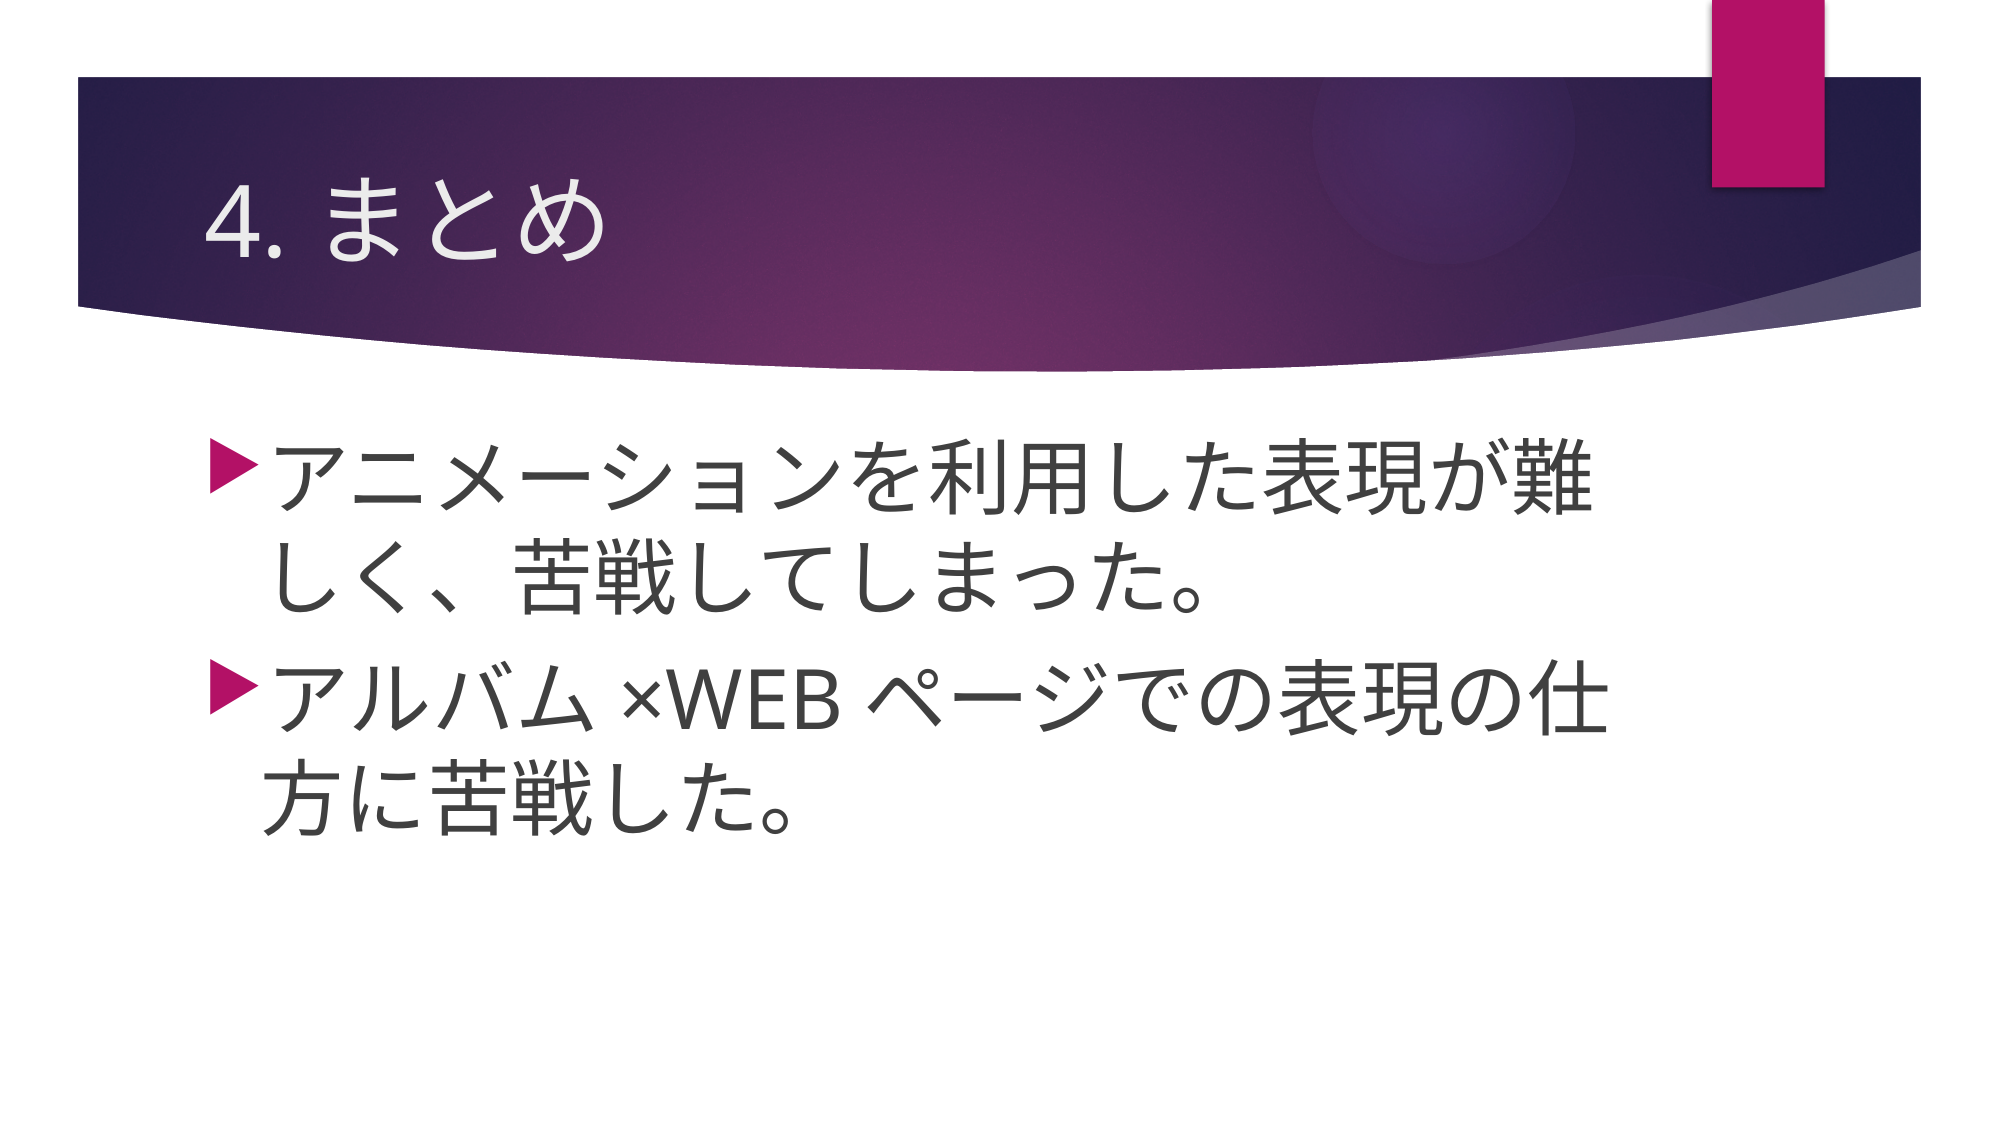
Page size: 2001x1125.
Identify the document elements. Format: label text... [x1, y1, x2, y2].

list アニメーションを利用した表現が難しく、苦戦してしまった。 アルバム×WEBページでの表現の仕方に苦戦した。 [189, 417, 1638, 979]
title 4.まとめ [189, 159, 1627, 276]
